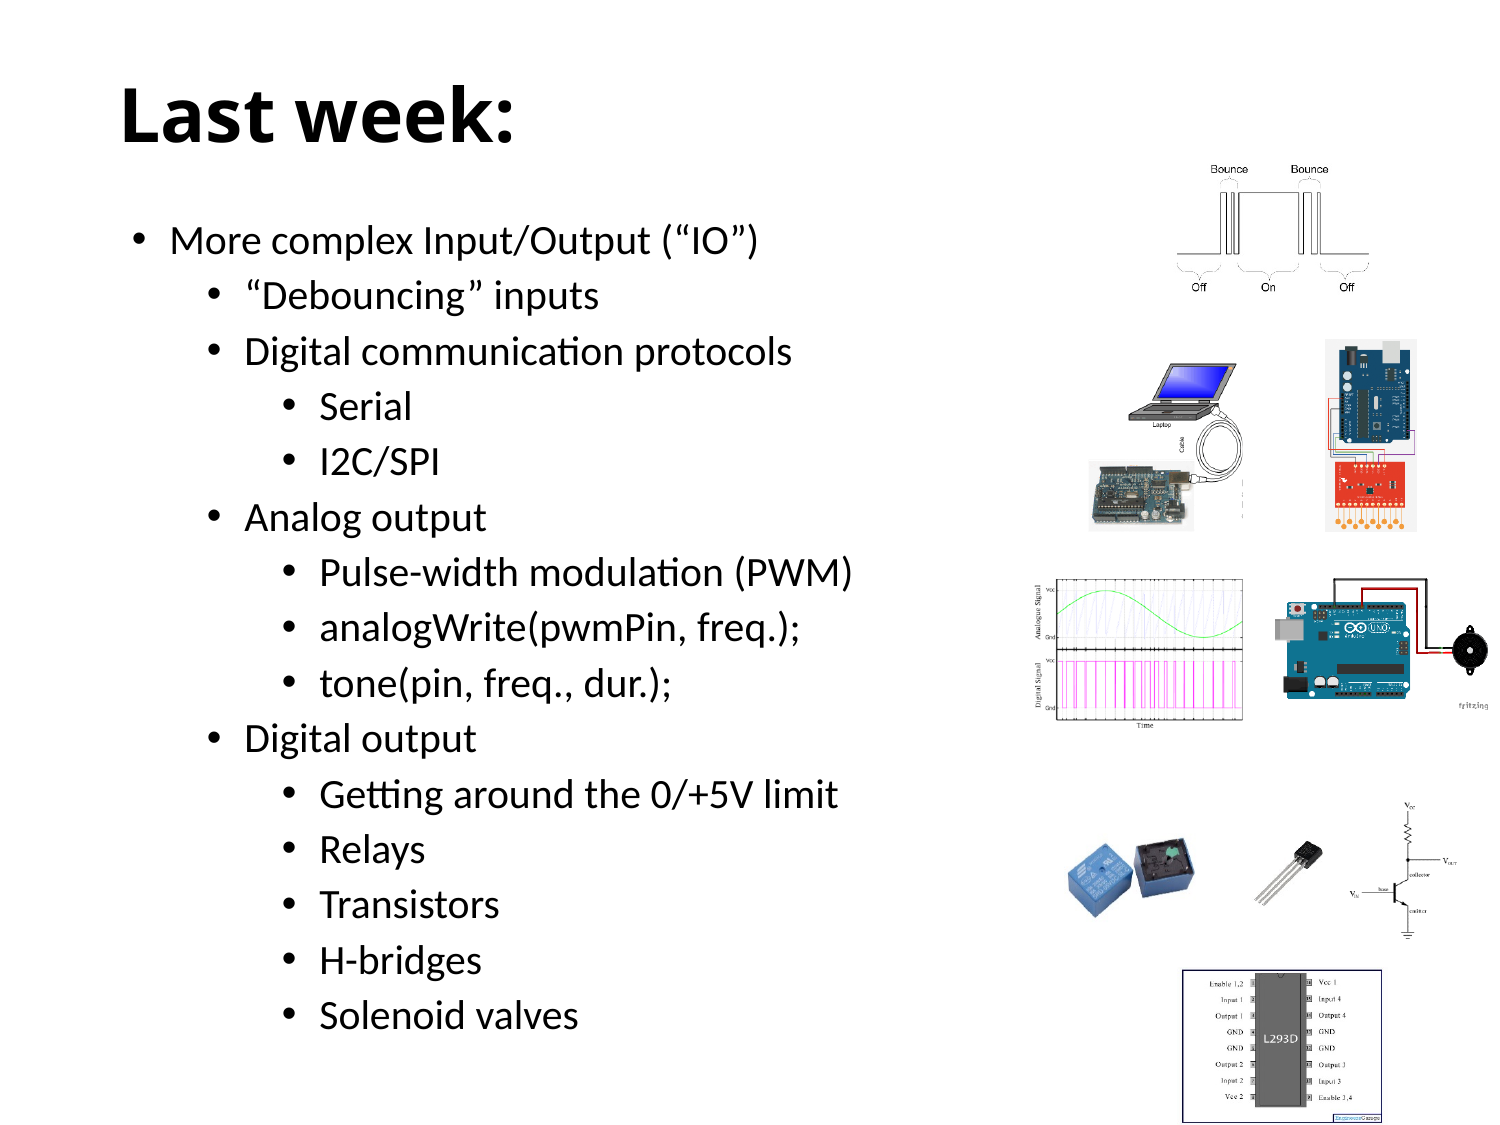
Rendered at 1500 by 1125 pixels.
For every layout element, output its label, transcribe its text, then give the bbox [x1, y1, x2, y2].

picture [1087, 363, 1243, 532]
list More complex Input/Output (“IO”) “Debouncing” inputs Digital communication protocols Serial I2C/SPI Analog output Pulse-width modulation (PWM) analogWrite(pwmPin, freq.); tone(pin, freq., dur.); Digital output Getting around the 0/+5V limit Relays Transistors H-bridges Solenoid valves [116, 210, 991, 925]
picture [1325, 339, 1417, 532]
picture [1177, 966, 1388, 1125]
title Last week: [103, 59, 537, 178]
picture [1275, 577, 1488, 711]
picture [1251, 790, 1488, 955]
picture [1173, 157, 1372, 298]
picture [1032, 577, 1243, 730]
picture [1064, 822, 1197, 925]
